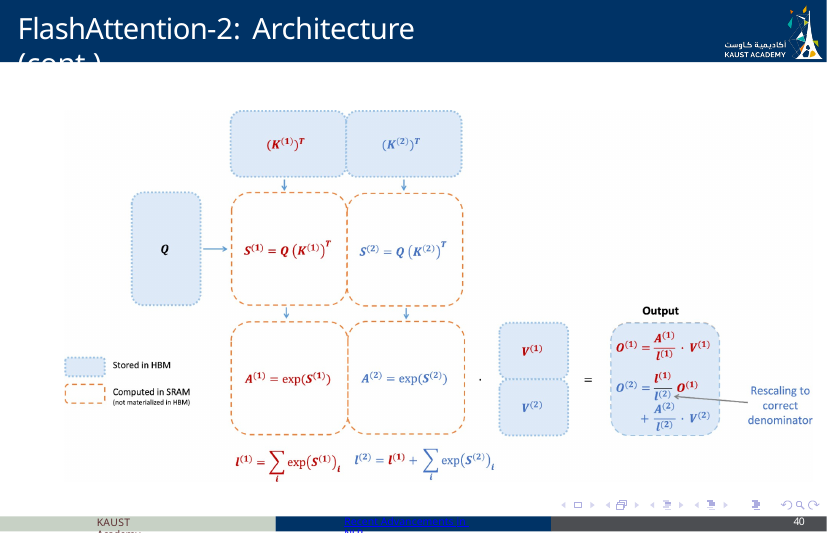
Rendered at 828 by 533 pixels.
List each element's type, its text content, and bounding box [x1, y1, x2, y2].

picture [721, 2, 827, 62]
text_box FlashAttention-2: Architecture (cont.) [15, 7, 488, 80]
picture [63, 110, 813, 482]
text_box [0, 516, 827, 532]
